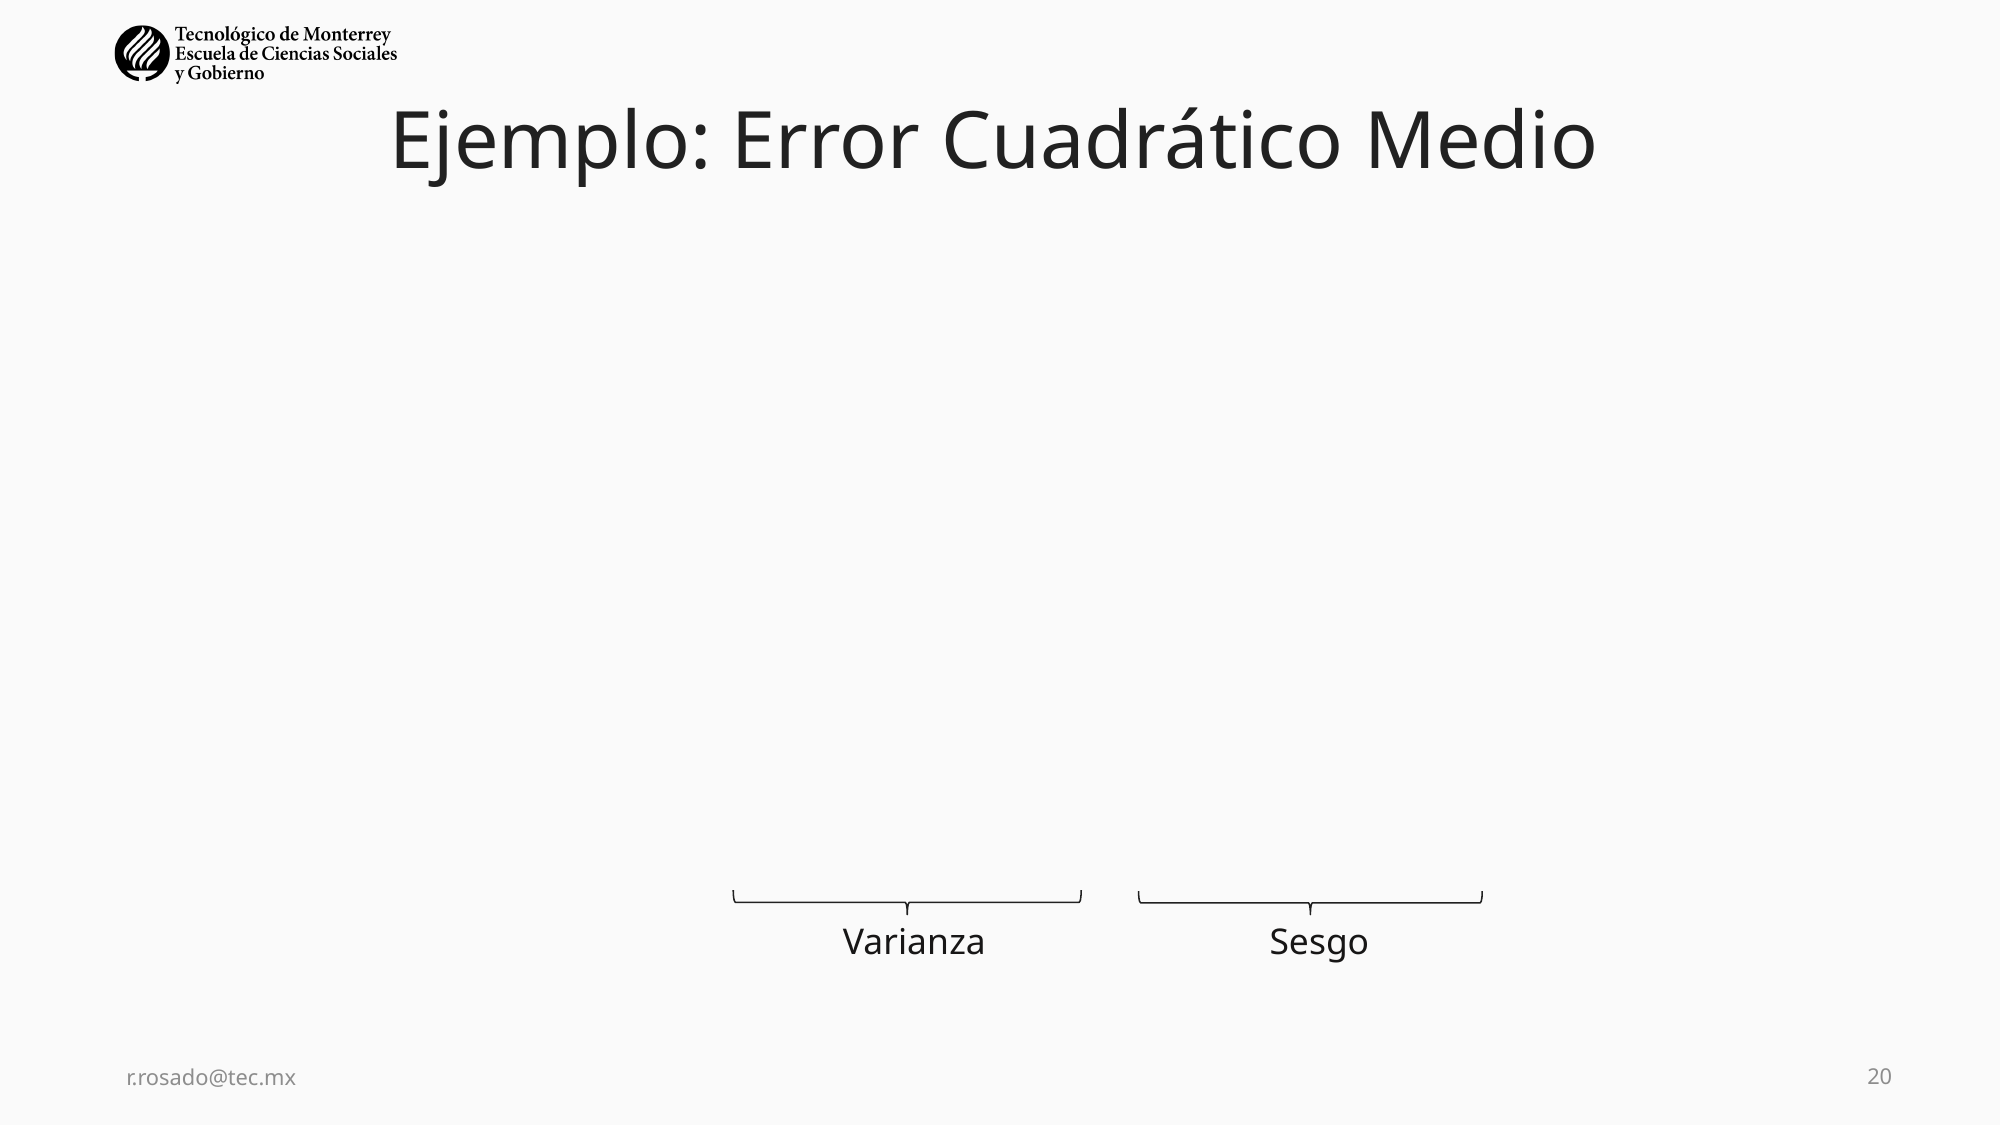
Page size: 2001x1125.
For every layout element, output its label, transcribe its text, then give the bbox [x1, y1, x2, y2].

title Ejemplo: Error Cuadrático Medio [96, 76, 1892, 210]
text_box [732, 890, 1083, 904]
slide_number 20 [1852, 1029, 1912, 1125]
footer r.rosado@tec.mx [111, 1029, 1260, 1125]
text_box Varianza [776, 893, 1038, 988]
text_box Sesgo [1190, 893, 1434, 988]
picture [111, 24, 399, 76]
text_box [1137, 891, 1483, 904]
